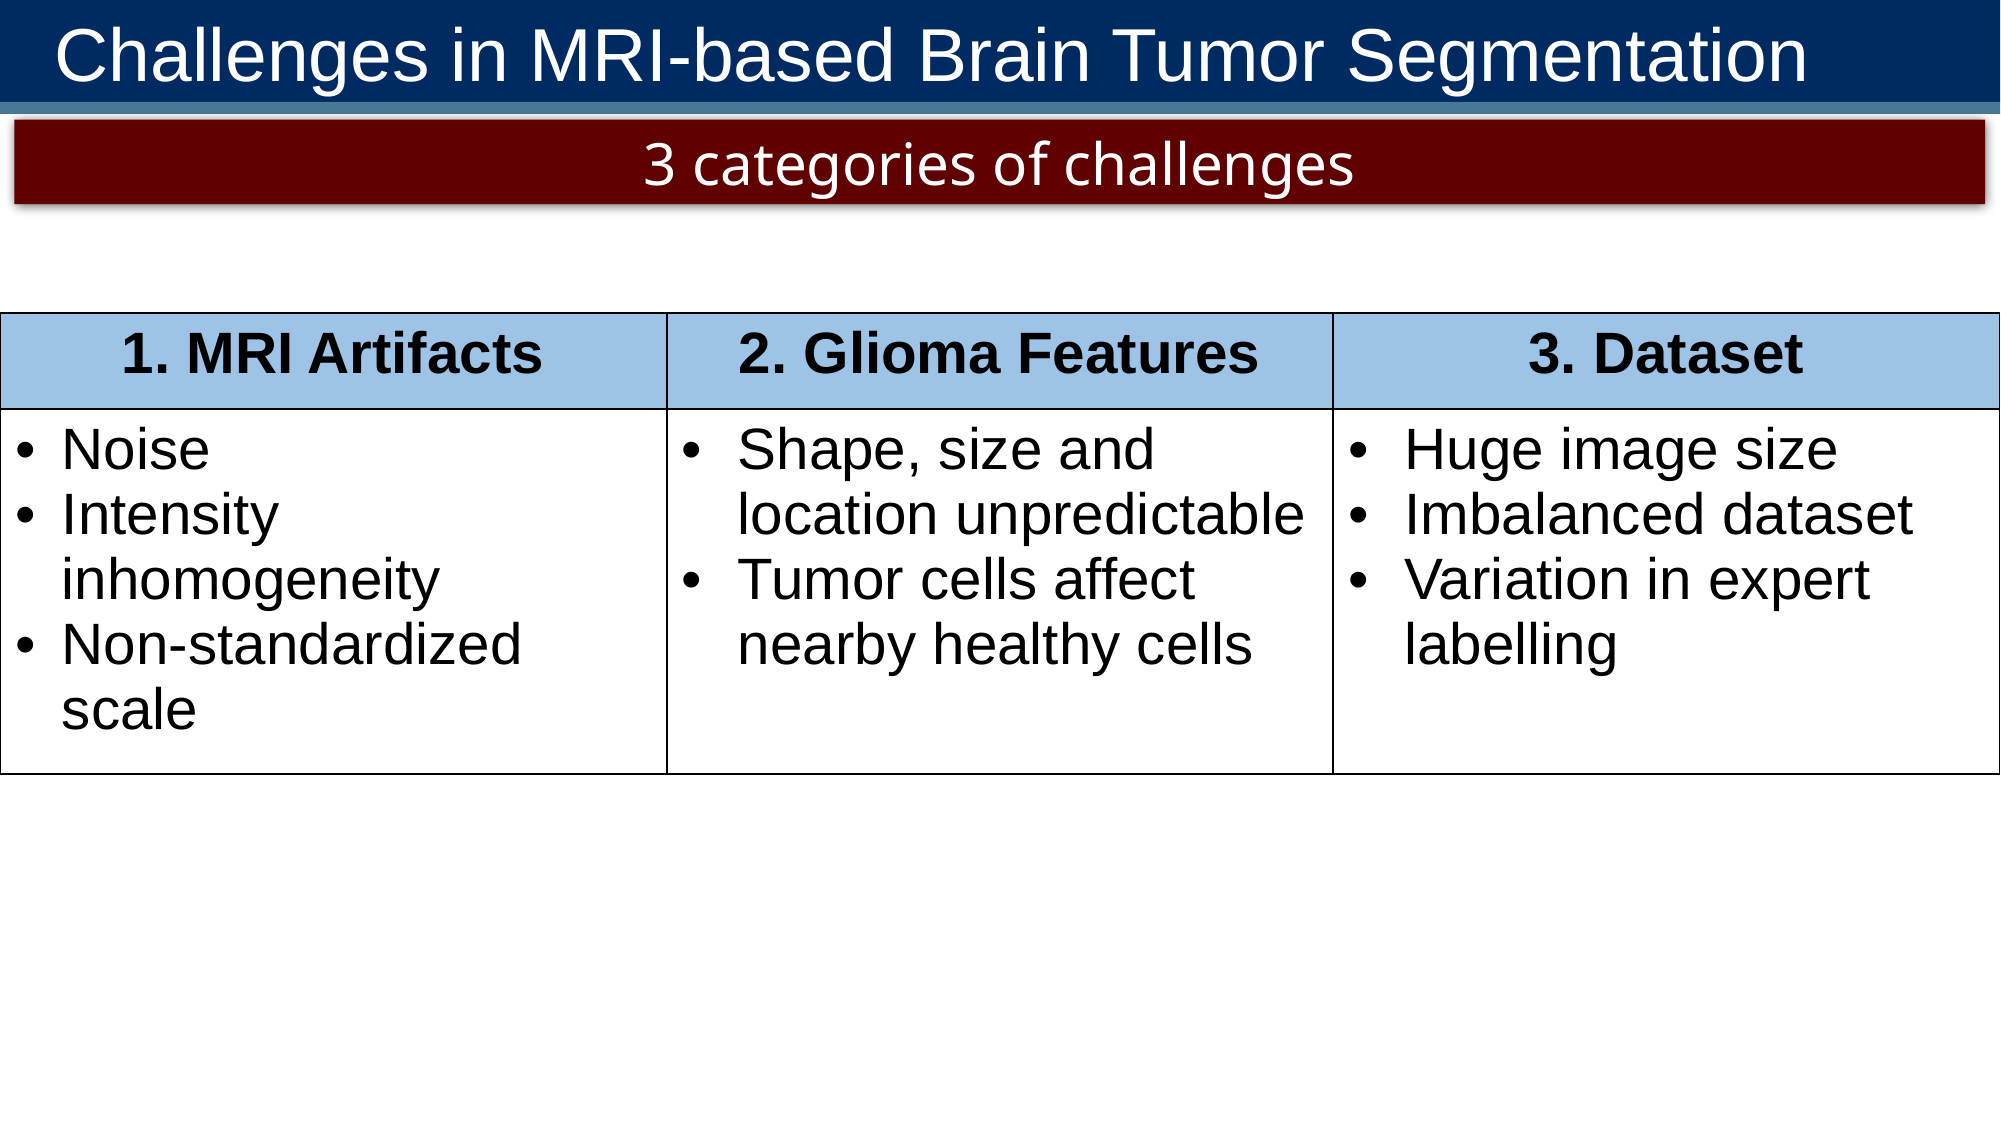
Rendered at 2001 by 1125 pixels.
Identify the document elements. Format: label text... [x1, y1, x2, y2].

title Challenges in MRI-based Brain Tumor Segmentation [39, 18, 1961, 96]
table_cell Shape, size and location unpredictable Tumor cells affect nearby healthy cells [668, 410, 1332, 773]
table_header 1. MRI Artifacts [1, 314, 666, 408]
picture [0, 0, 2001, 114]
text_box 3 categories of challenges [14, 119, 1986, 205]
table_cell Noise Intensity inhomogeneity Non-standardized scale [1, 410, 666, 773]
table_header 3. Dataset [1334, 314, 1999, 408]
table_cell Huge image size Imbalanced dataset Variation in expert labelling [1334, 410, 1999, 773]
table_header 2. Glioma Features [668, 314, 1332, 408]
